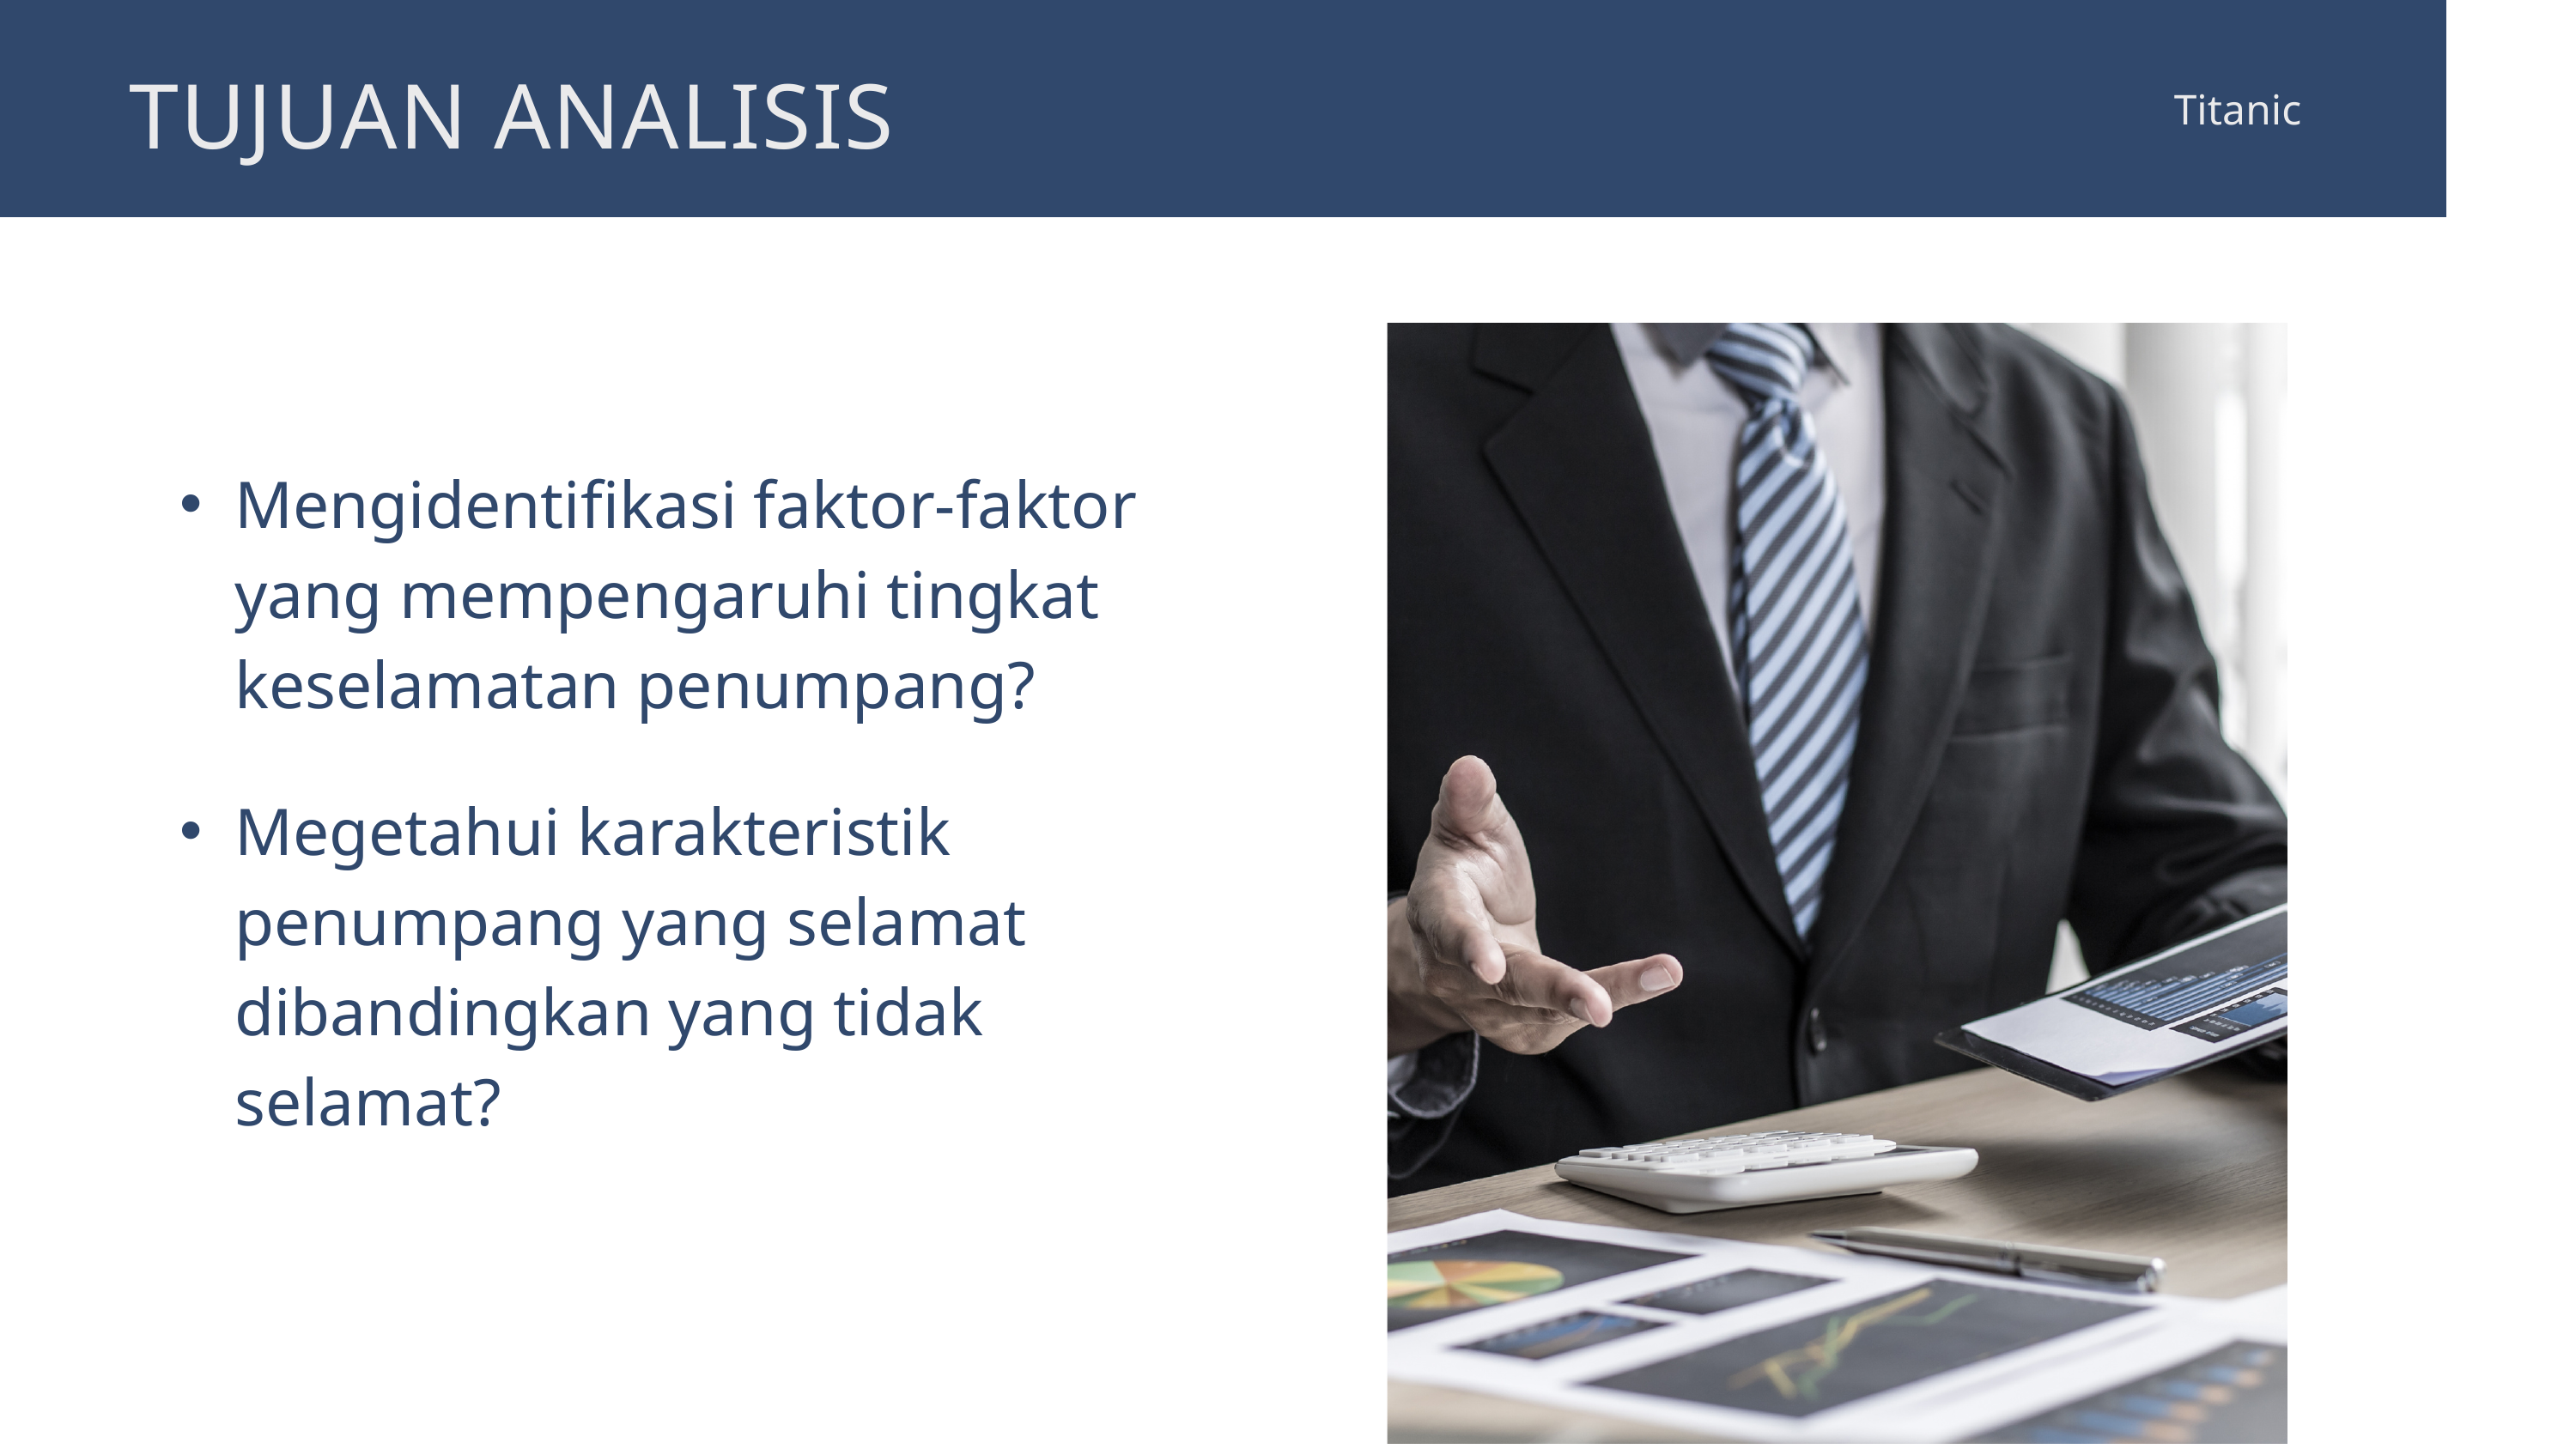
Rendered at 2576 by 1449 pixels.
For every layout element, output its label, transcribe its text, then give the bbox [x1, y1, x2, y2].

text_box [0, 0, 2447, 218]
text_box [1387, 323, 2288, 1444]
text_box Mengidentifikasi faktor-faktor yang mempengaruhi tingkat keselamatan penumpang? [125, 451, 1224, 722]
text_box Megetahui karakteristik penumpang yang selamat dibandingkan yang tidak selamat? [125, 778, 1224, 1139]
